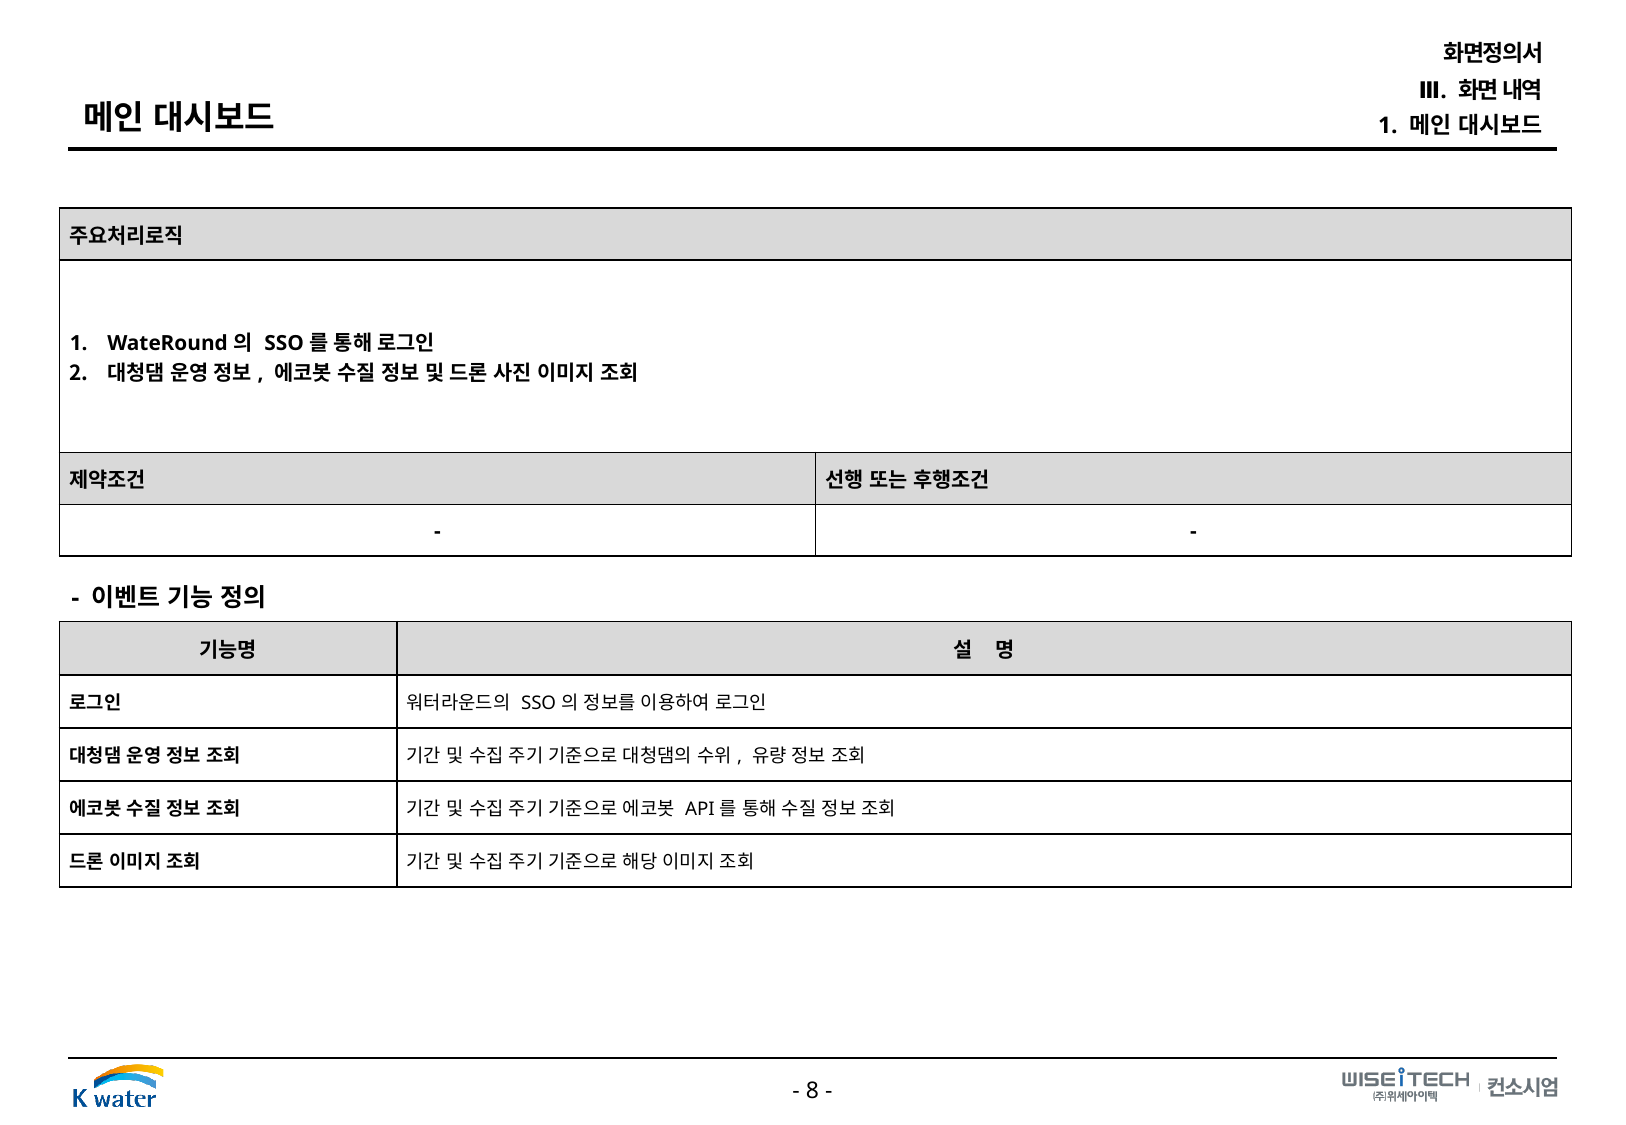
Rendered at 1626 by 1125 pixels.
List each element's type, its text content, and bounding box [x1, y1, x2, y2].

text_box - 이벤트 기능 정의 [56, 574, 364, 622]
table_cell 기간 및 수집 주기 기준으로 해당 이미지 조회 [398, 835, 1571, 886]
table_cell - [60, 505, 815, 555]
table_cell 기간 및 수집 주기 기준으로 에코봇 API를 통해 수질 정보 조회 [398, 782, 1571, 833]
picture [1333, 1062, 1563, 1110]
table_cell 워터라운드의 SSO의 정보를 이용하여 로그인 [398, 676, 1571, 727]
table_cell 대청댐 운영 정보 조회 [60, 729, 396, 780]
list 1. 메인 대시보드 [1097, 111, 1558, 141]
list 메인 대시보드 [68, 93, 1084, 141]
table_header 설 명 [398, 622, 1571, 674]
table_header 기능명 [60, 622, 396, 674]
table_cell 기간 및 수집 주기 기준으로 대청댐의 수위, 유량 정보 조회 [398, 729, 1571, 780]
table_cell 드론 이미지 조회 [60, 835, 396, 886]
list 화면정의서 [1097, 39, 1558, 69]
table_cell - [816, 505, 1571, 555]
list Ⅲ. 화면 내역 [1097, 76, 1558, 106]
table_cell 에코봇 수질 정보 조회 [60, 782, 396, 833]
table_cell 선행 또는 후행조건 [816, 453, 1571, 504]
table_cell 제약조건 [60, 453, 815, 504]
table_cell WateRound의 SSO를 통해 로그인 대청댐 운영 정보, 에코봇 수질 정보 및 드론 사진 이미지 조회 [60, 261, 1571, 452]
table_header 주요처리로직 [60, 209, 1571, 259]
picture [71, 1062, 167, 1110]
table_cell 로그인 [60, 676, 396, 727]
